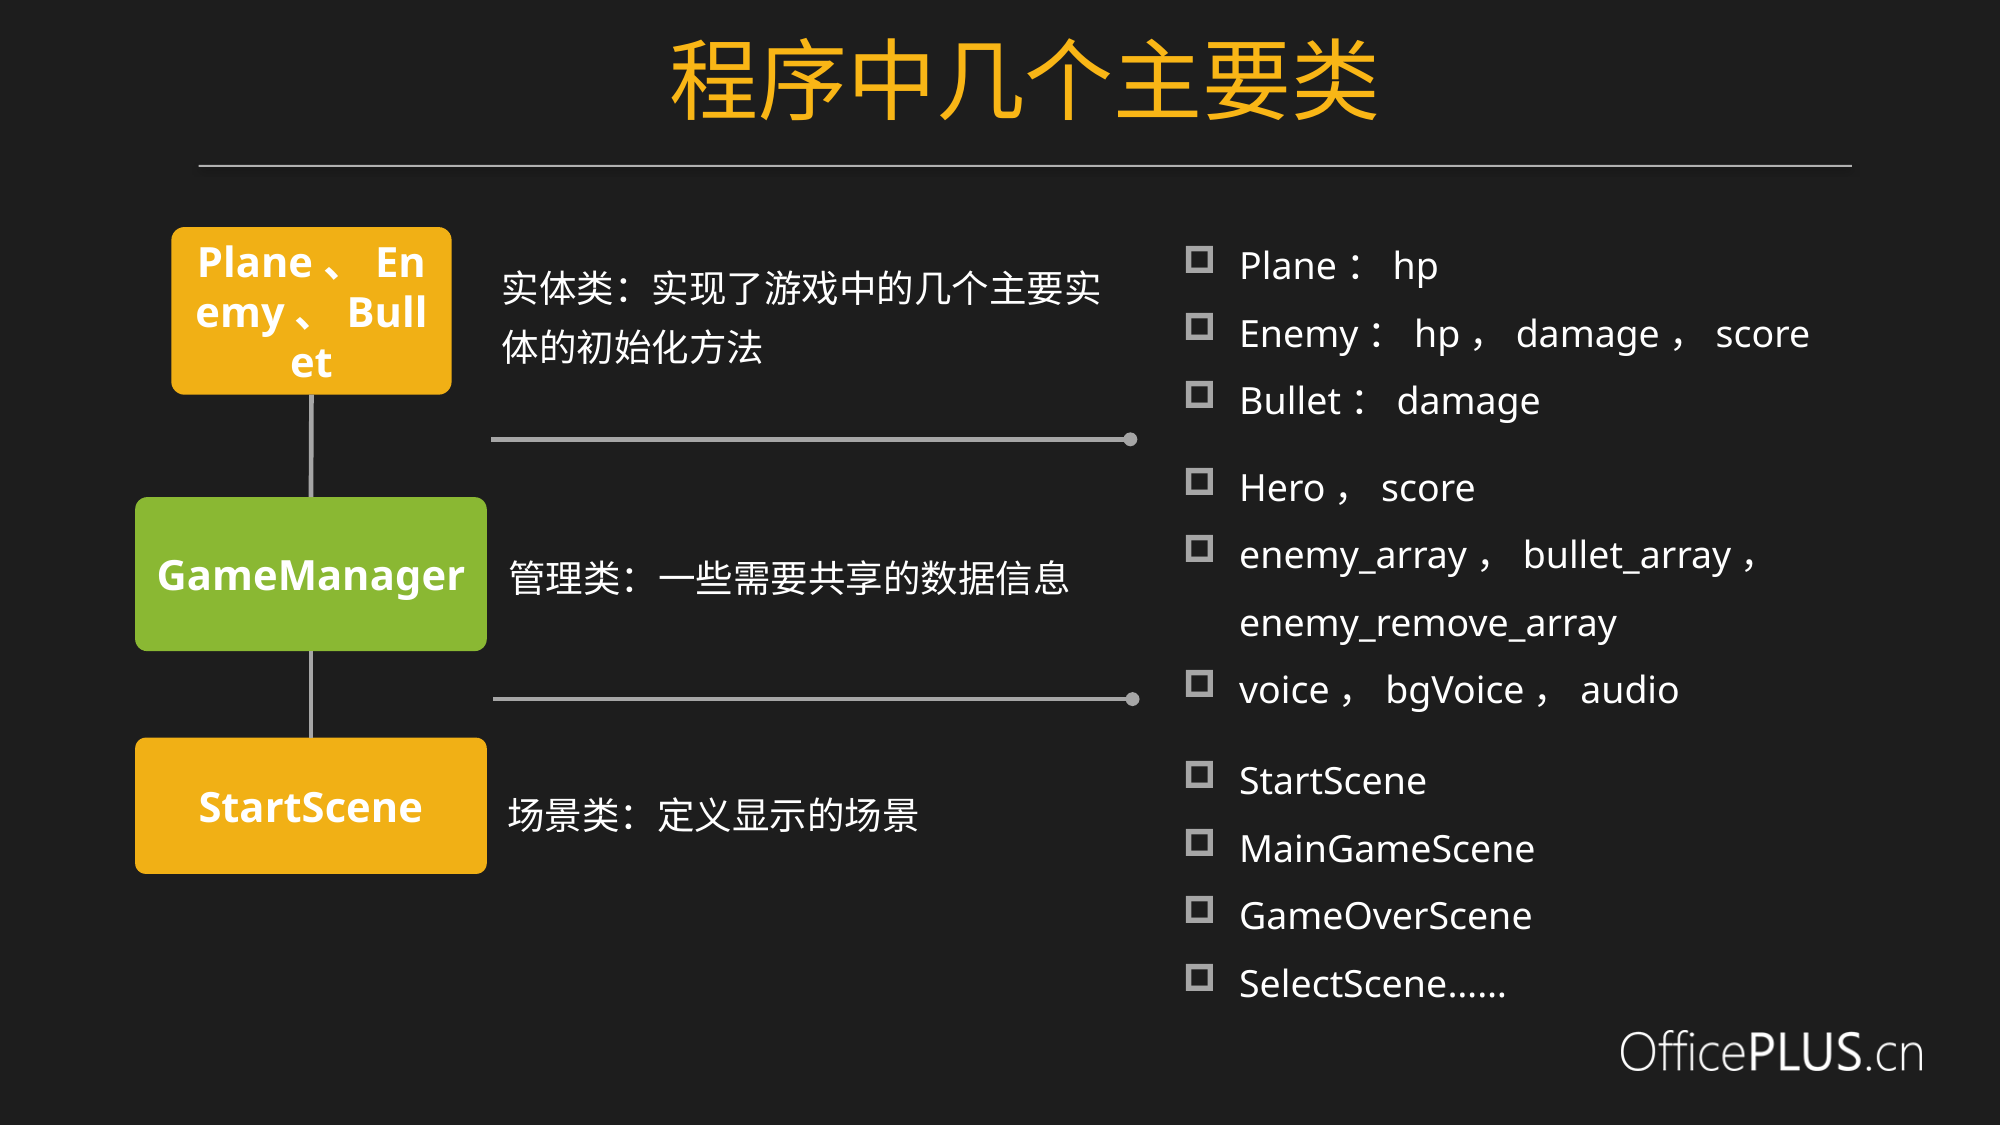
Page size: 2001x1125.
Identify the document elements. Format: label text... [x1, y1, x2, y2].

text_box 实体类：实现了游戏中的几个主要实体的初始化方法 [486, 244, 1131, 377]
text_box Plane、Enemy、Bullet [169, 224, 454, 397]
text_box StartScene MainGameScene GameOverScene SelectScene…… [1167, 727, 1852, 1013]
picture [1621, 1030, 1922, 1071]
text_box GameManager [133, 494, 489, 654]
text_box Plane：hp Enemy：hp，damage，score Bullet：damage [1167, 212, 1852, 430]
text_box 管理类：一些需要共享的数据信息 [493, 533, 1137, 608]
text_box 程序中几个主要类 [321, 17, 1730, 139]
text_box StartScene [133, 735, 489, 876]
text_box Hero，score enemy_array，bullet_array， enemy_remove_array voice，bgVoice，audio [1167, 433, 1852, 719]
text_box 场景类：定义显示的场景 [492, 770, 1136, 845]
